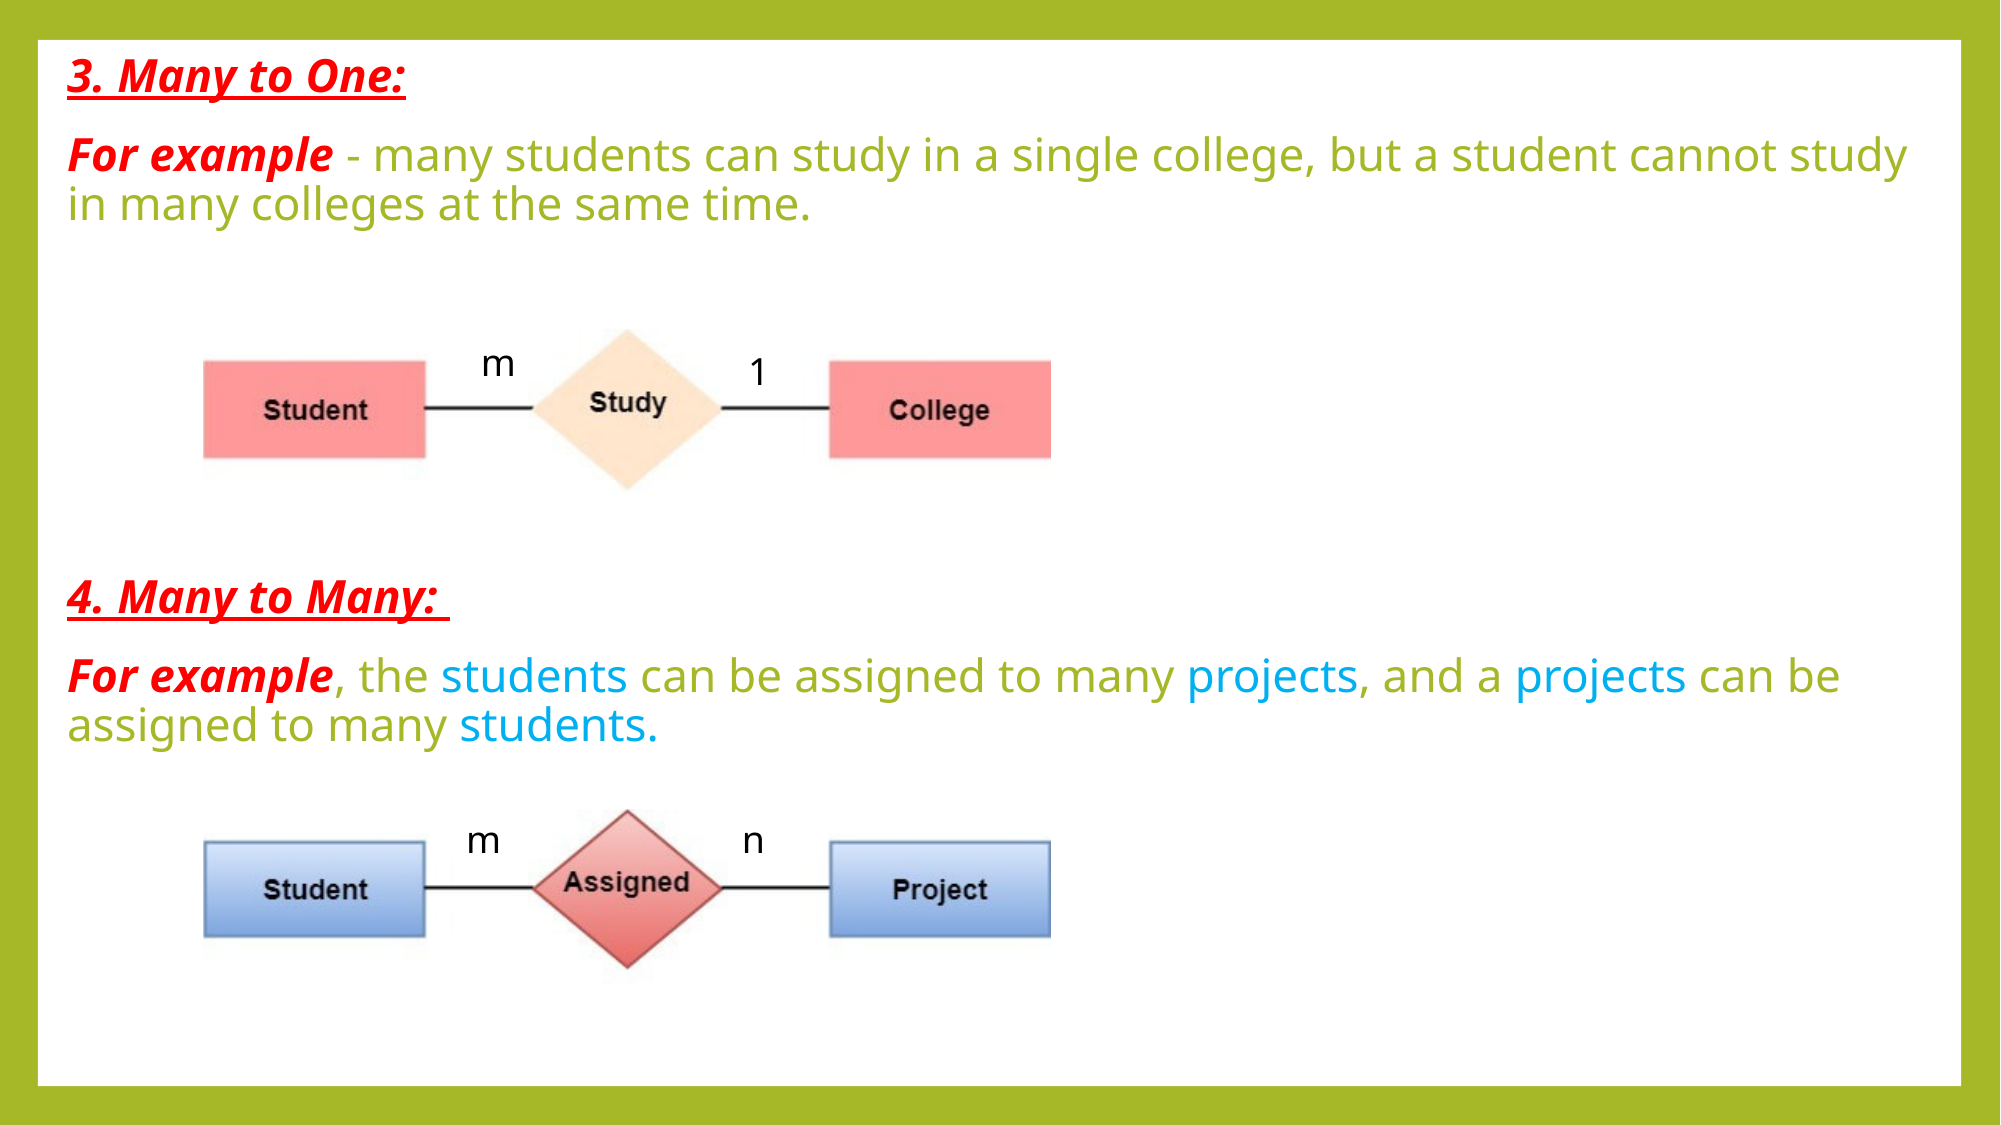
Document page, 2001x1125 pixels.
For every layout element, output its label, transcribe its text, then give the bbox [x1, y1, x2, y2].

picture [203, 329, 1051, 538]
picture [203, 808, 1051, 996]
list 3. Many to One: For example - many students can study in a single college, but a student cannot study in many colleges at the same time. 4. Many to Many: For example, the students can be assigned to many projects, and a projects can be assigned to many students. [52, 45, 1975, 1125]
